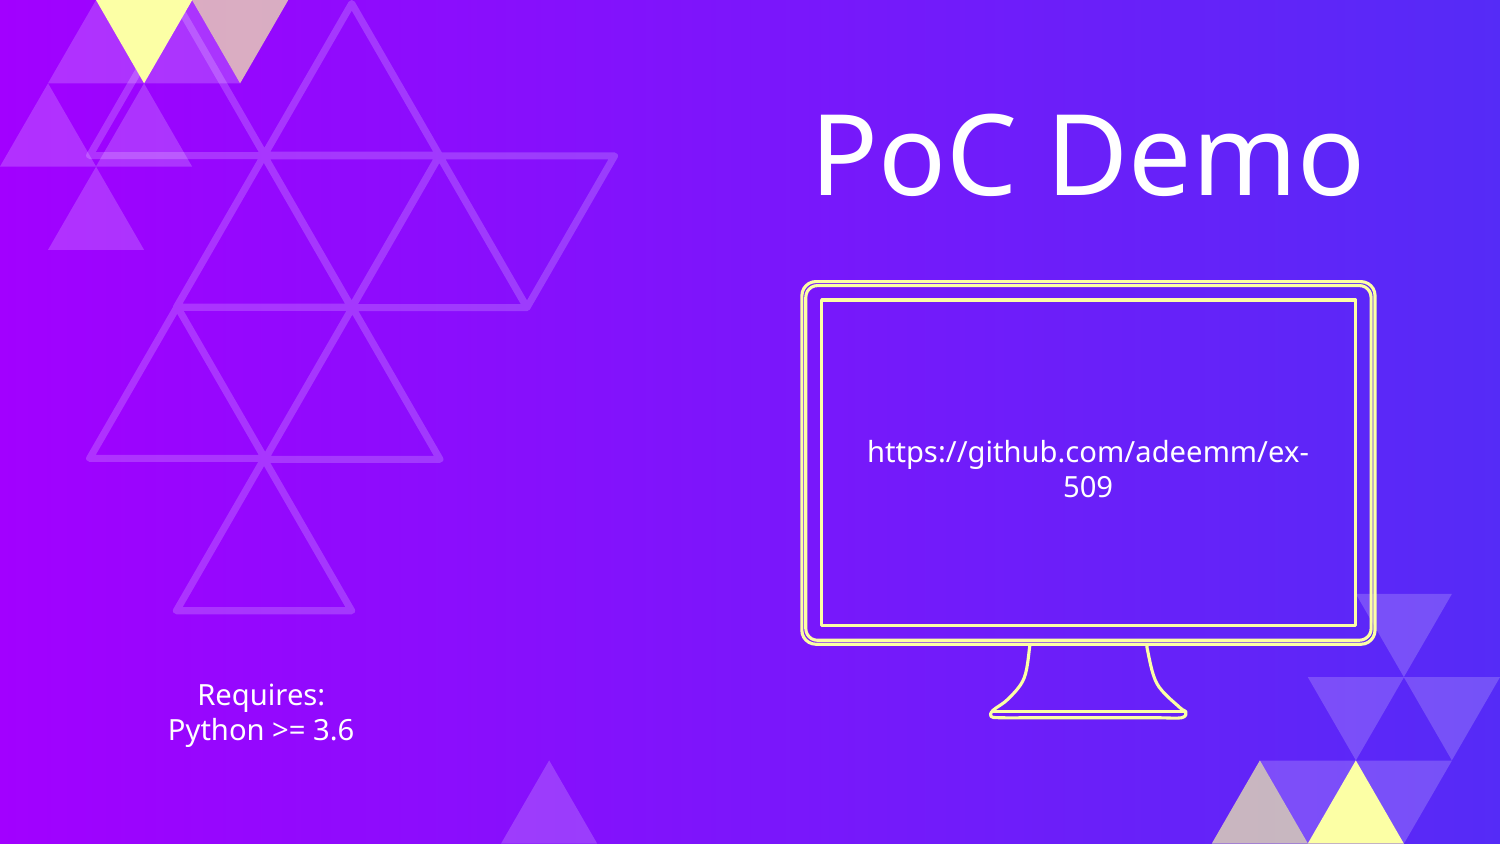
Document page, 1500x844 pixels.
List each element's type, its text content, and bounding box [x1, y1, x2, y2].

title PoC Demo [787, 68, 1389, 222]
text_box Requires: Python >= 3.6 [89, 604, 433, 818]
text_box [801, 281, 1376, 719]
